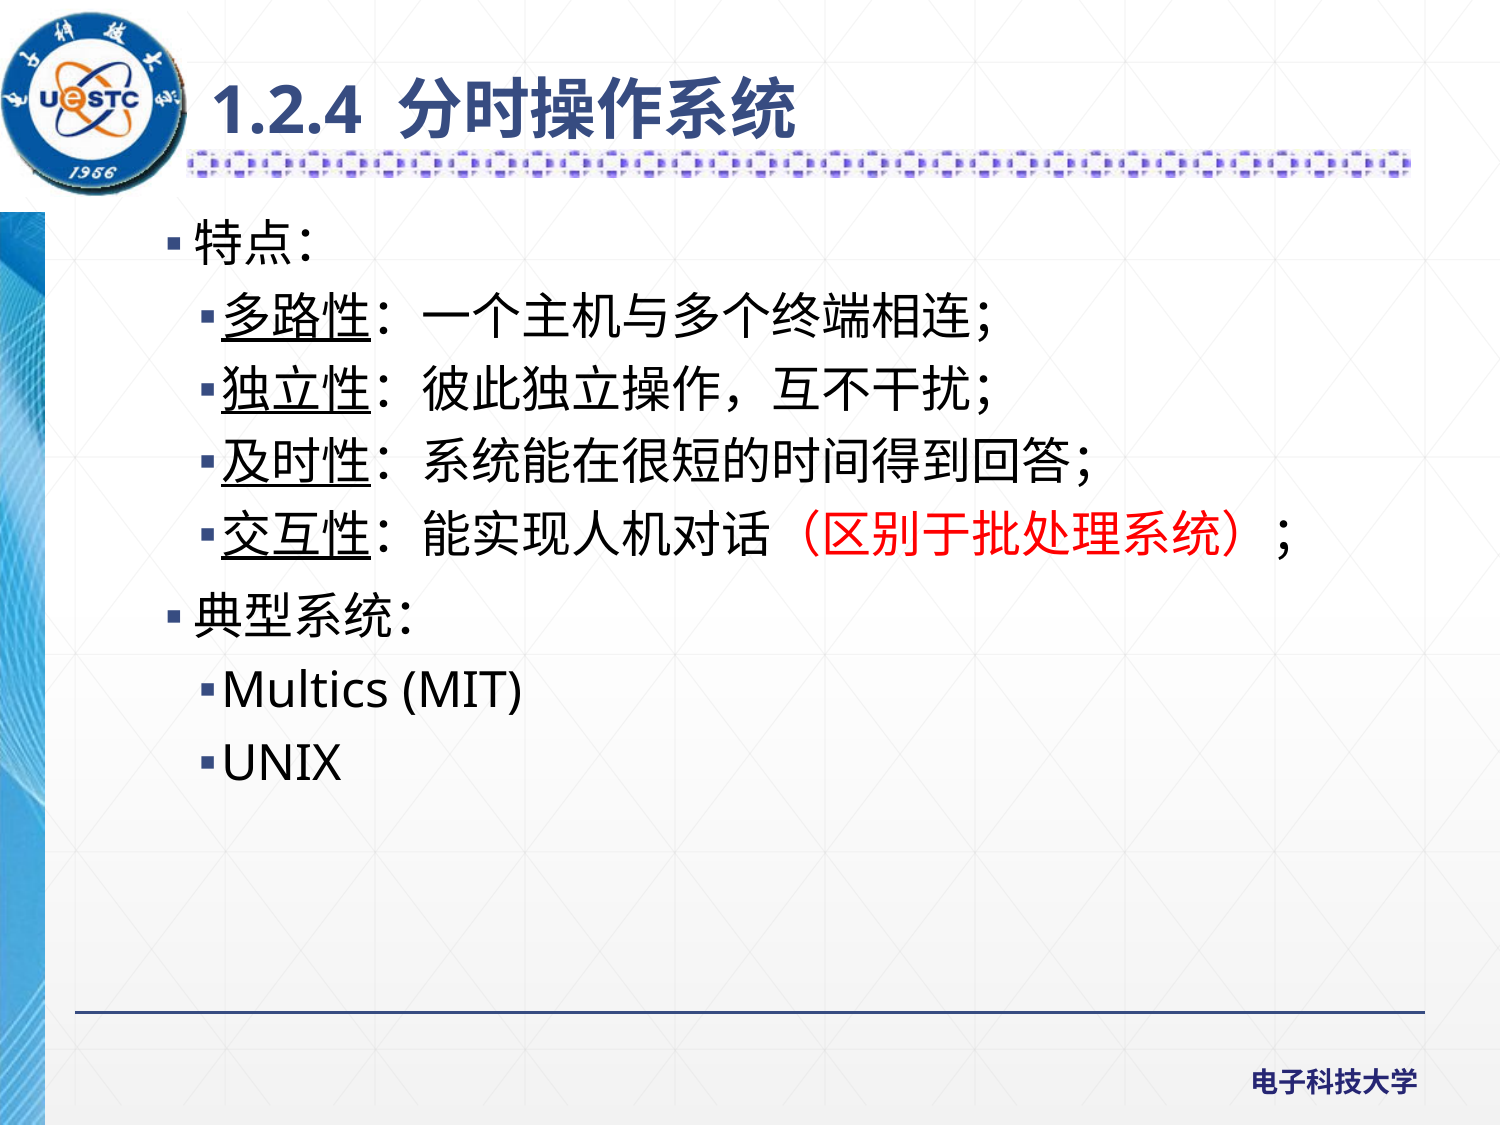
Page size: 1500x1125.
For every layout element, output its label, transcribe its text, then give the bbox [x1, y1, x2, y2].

picture [0, 0, 195, 197]
picture [0, 212, 45, 1125]
picture [1220, 149, 1411, 178]
title 1.2.4 分时操作系统 [195, 69, 1220, 191]
list 特点： 多路性：一个主机与多个终端相连； 独立性：彼此独立操作，互不干扰； 及时性：系统能在很短的时间得到回答； 交互性：能实现人机对话（区别于批处理系统）； 典型系统： Multics (MIT) UNIX [150, 211, 1329, 674]
